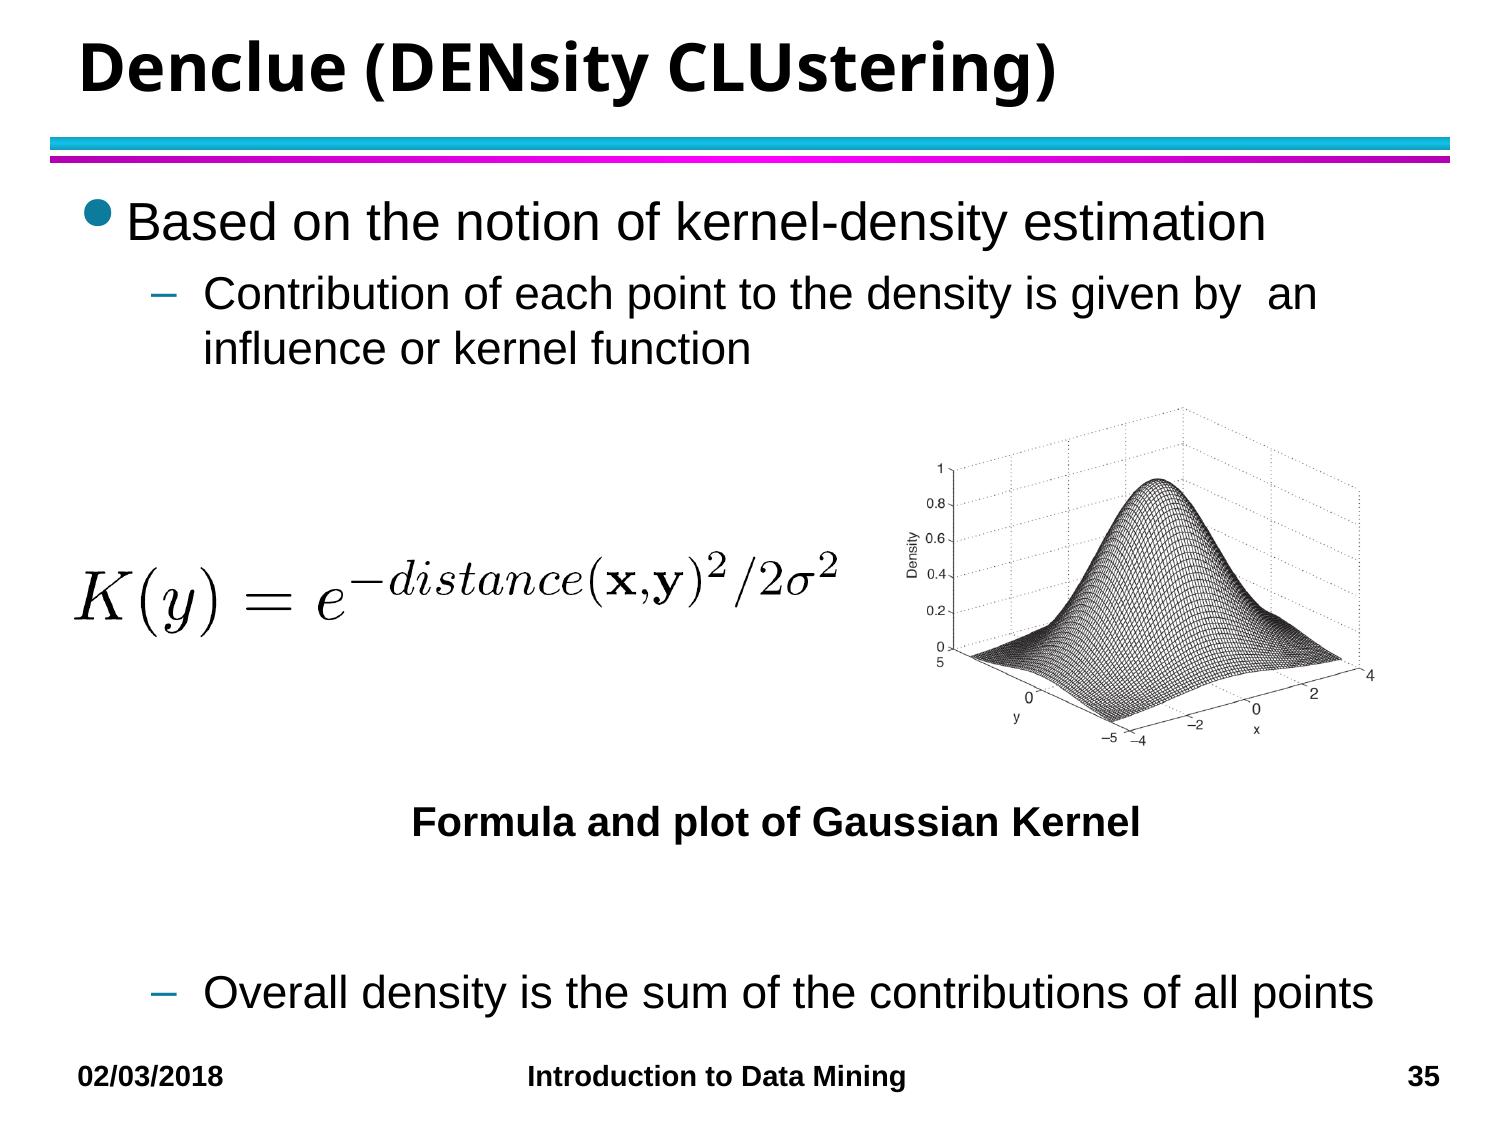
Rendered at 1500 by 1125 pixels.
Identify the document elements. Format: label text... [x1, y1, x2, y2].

text_box Formula and plot of Gaussian Kernel [187, 787, 1366, 853]
list Based on the notion of kernel-density estimation Contribution of each point to the density is given by an influence or kernel function Overall density is the sum of the contributions of all points [67, 179, 1432, 1030]
picture [884, 382, 1401, 758]
title Denclue (DENsity CLUstering) [62, 24, 1421, 113]
picture [67, 547, 843, 638]
